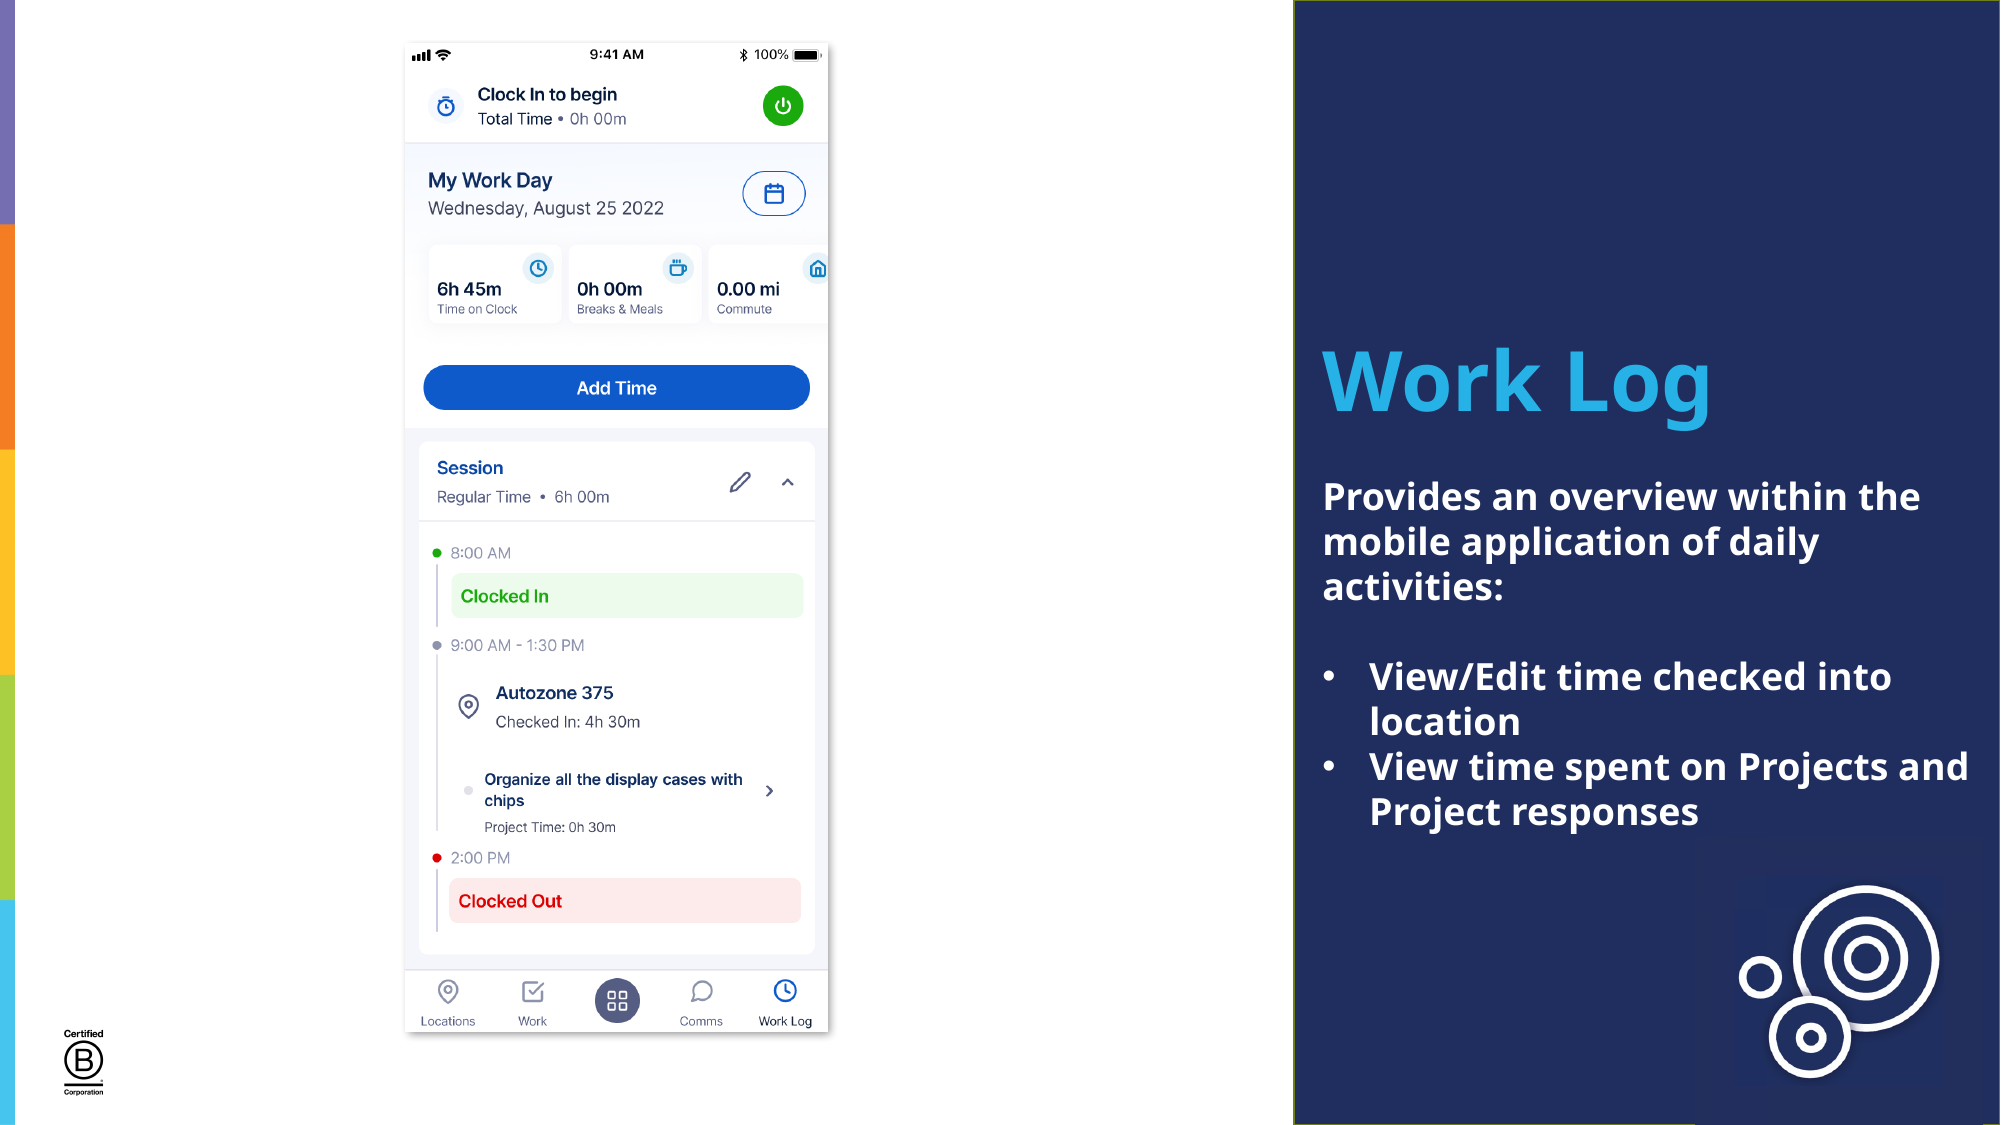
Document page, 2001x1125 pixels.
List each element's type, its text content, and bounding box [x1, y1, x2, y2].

text_box [1293, 0, 2000, 1125]
text_box Work Log Provides an overview within the mobile application of daily activities: View/Edit time checked into location View time spent on Projects and Project responses [1307, 320, 2000, 931]
picture [55, 1020, 112, 1104]
picture [405, 43, 828, 1032]
picture [1695, 837, 1983, 1125]
picture [0, 0, 15, 1124]
